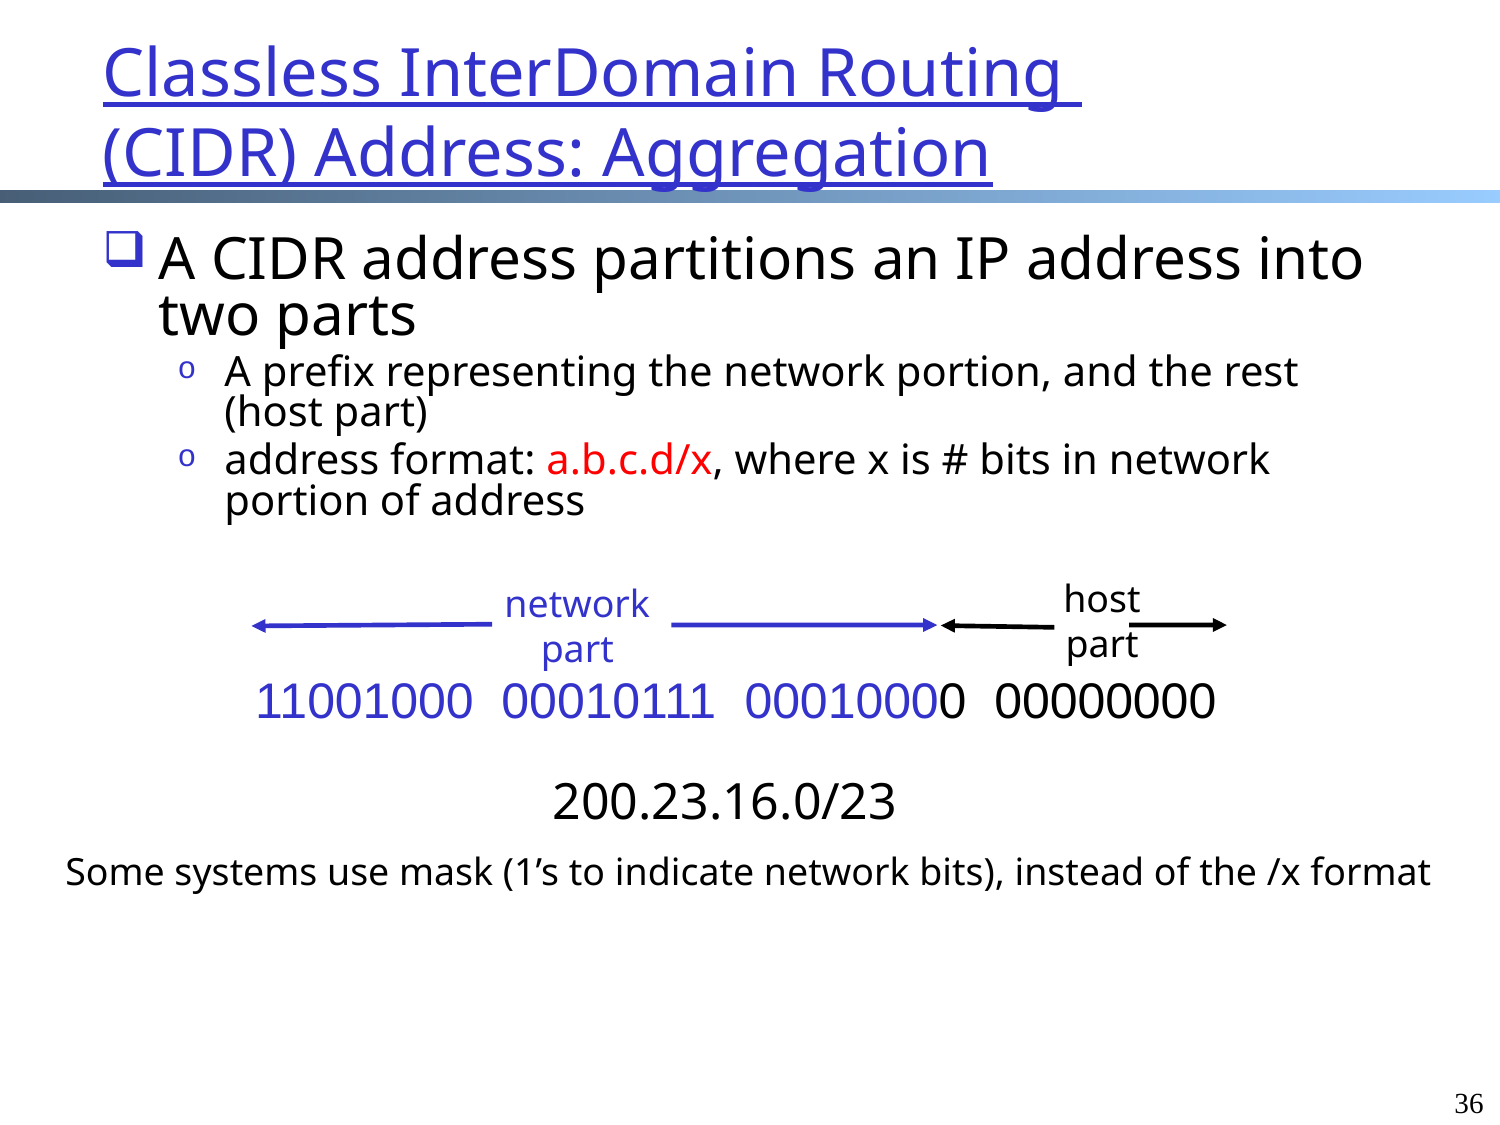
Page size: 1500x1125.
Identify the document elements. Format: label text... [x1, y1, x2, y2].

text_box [233, 566, 1239, 838]
text_box Some systems use mask (1’s to indicate network bits), instead of the /x format [50, 840, 1448, 900]
title Classless InterDomain Routing (CIDR) Address: Aggregation [87, 16, 1404, 204]
text_box a2 [1424, 190, 1428, 203]
list A CIDR address partitions an IP address into two parts A prefix representing the network portion, and the rest (host part) address format: a.b.c.d/x, where x is # bits in network portion of address [87, 227, 1418, 515]
slide_number 36 [1428, 1076, 1500, 1125]
